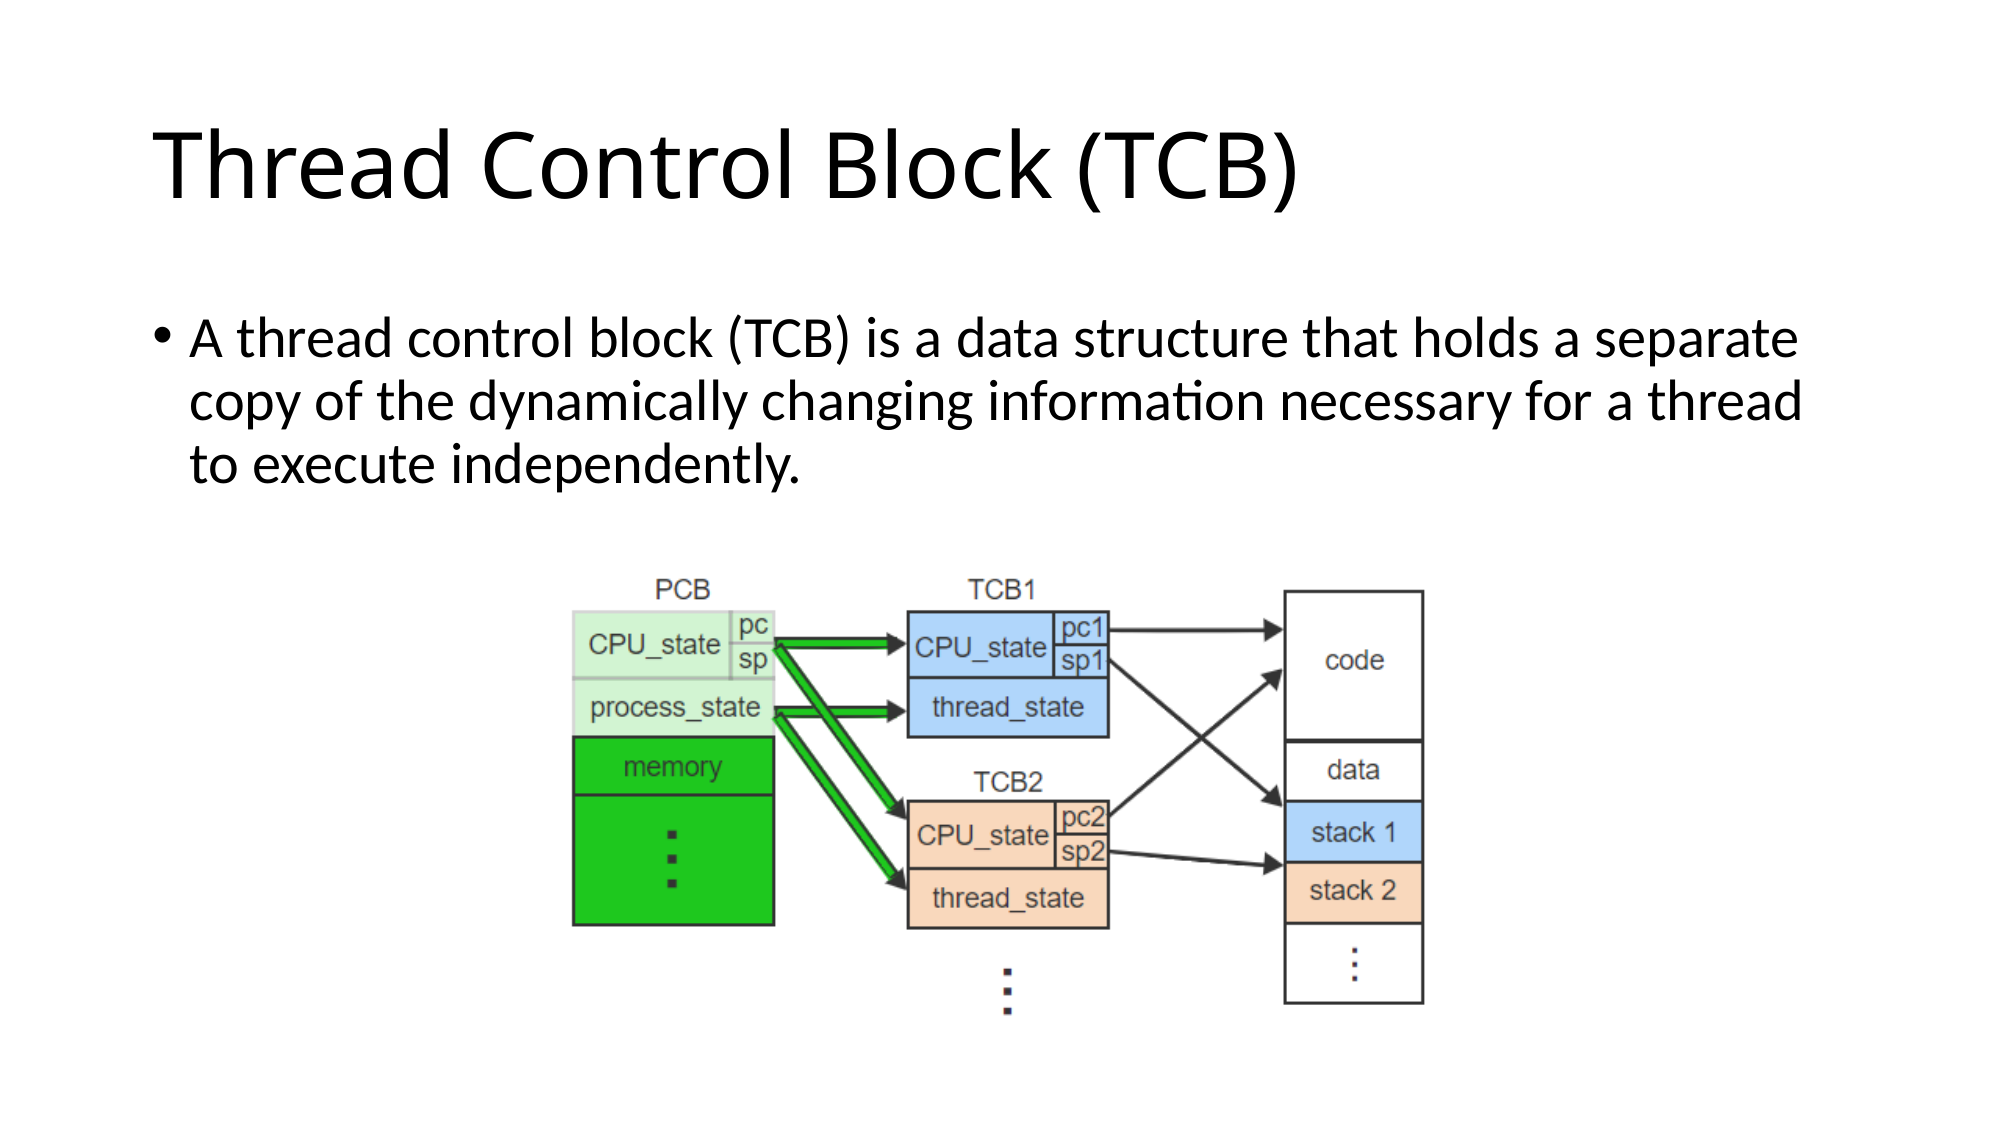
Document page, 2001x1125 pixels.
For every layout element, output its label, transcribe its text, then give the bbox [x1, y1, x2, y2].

title Thread Control Block (TCB) [137, 59, 1863, 278]
list A thread control block (TCB) is a data structure that holds a separate copy of the dynamically changing information necessary for a thread to execute independently. [137, 299, 1863, 1014]
picture [516, 562, 1484, 1041]
